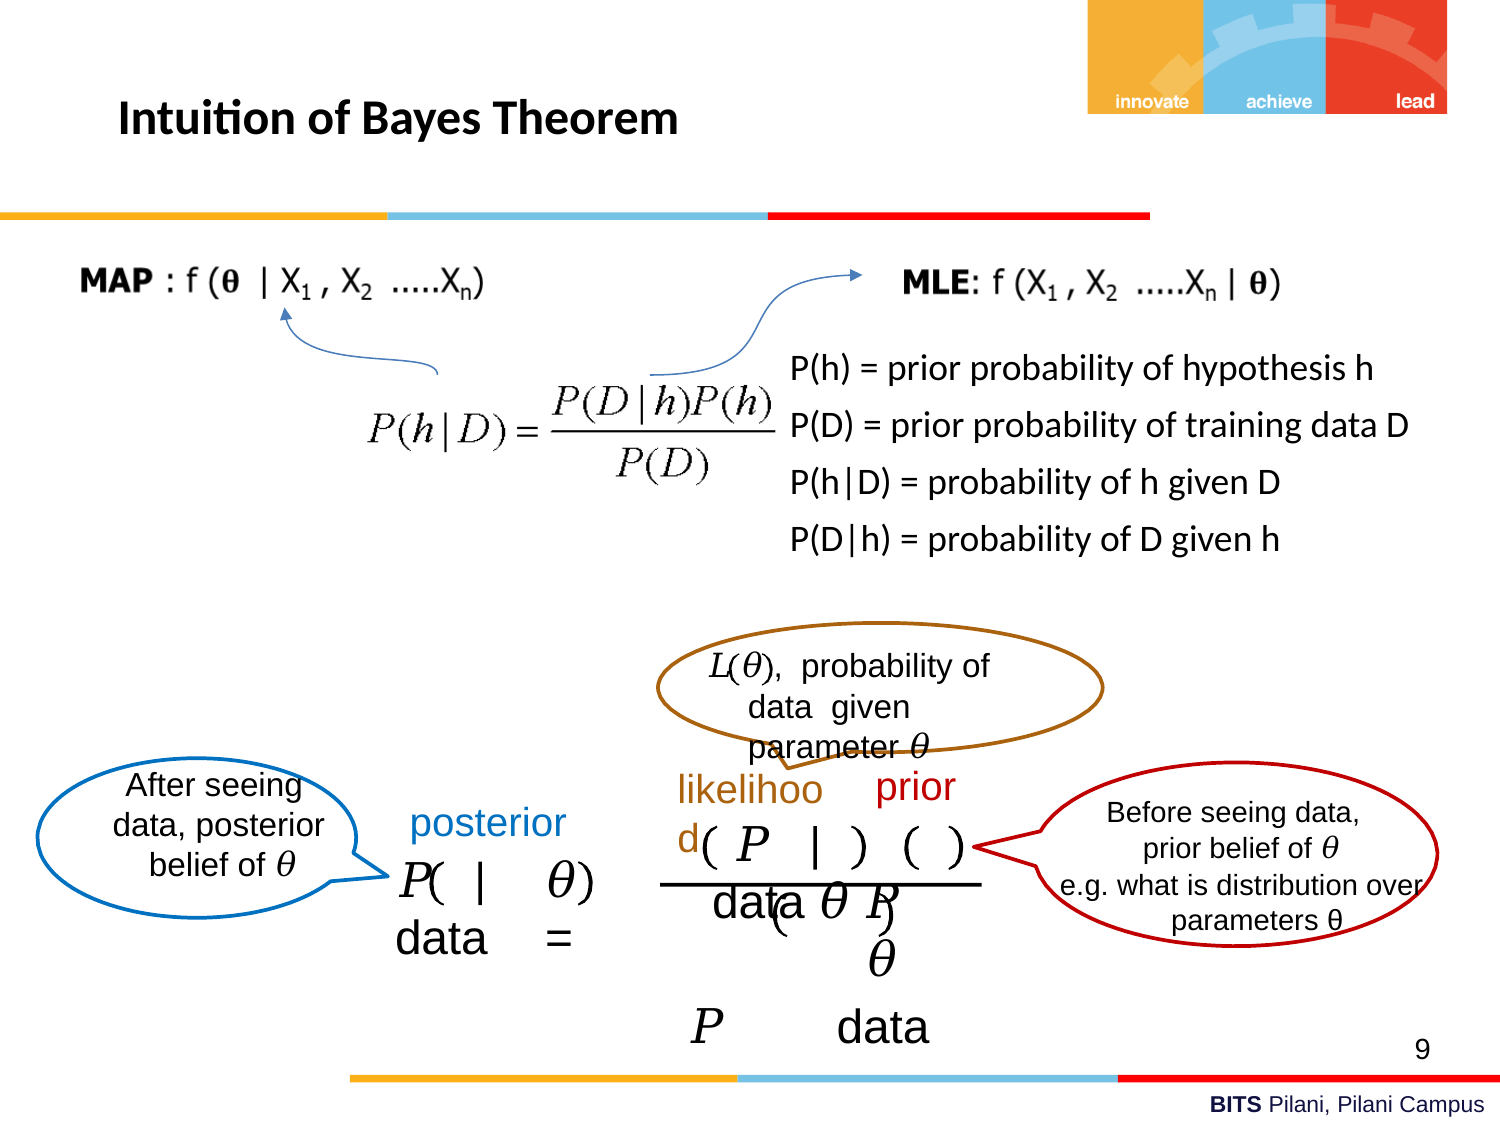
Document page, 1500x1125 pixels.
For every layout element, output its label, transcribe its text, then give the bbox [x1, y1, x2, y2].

text_box 𝑃 data 𝜃 𝑃 𝜃 𝑃 data [666, 801, 949, 1053]
text_box [1148, 937, 1324, 947]
text_box Before seeing data, prior belief of 𝜃 e.g. what is distribution over parameters θ [1045, 791, 1438, 937]
text_box [1089, 762, 1382, 791]
picture [1087, 0, 1448, 114]
text_box posterior 𝑃 𝜃 data = [393, 789, 648, 964]
text_box [37, 772, 327, 918]
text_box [284, 307, 438, 376]
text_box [657, 622, 1103, 769]
text_box [64, 251, 505, 308]
text_box After seeing data, posterior belief of 𝜃 [107, 761, 329, 884]
slide_number 9 [1399, 1023, 1500, 1072]
text_box [329, 793, 388, 883]
text_box [887, 253, 1313, 309]
text_box [949, 825, 964, 870]
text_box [649, 274, 863, 376]
text_box [949, 882, 982, 887]
text_box prior [873, 777, 957, 809]
title Intuition of Bayes Theorem [64, 45, 1069, 185]
text_box [973, 824, 1045, 884]
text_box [362, 374, 784, 493]
list P(h) = prior probability of hypothesis h P(D) = prior probability of training data D P(h|D) = probability of h given D P(D|h) = probability of D given h [756, 331, 1500, 607]
text_box likelihood [675, 777, 847, 801]
